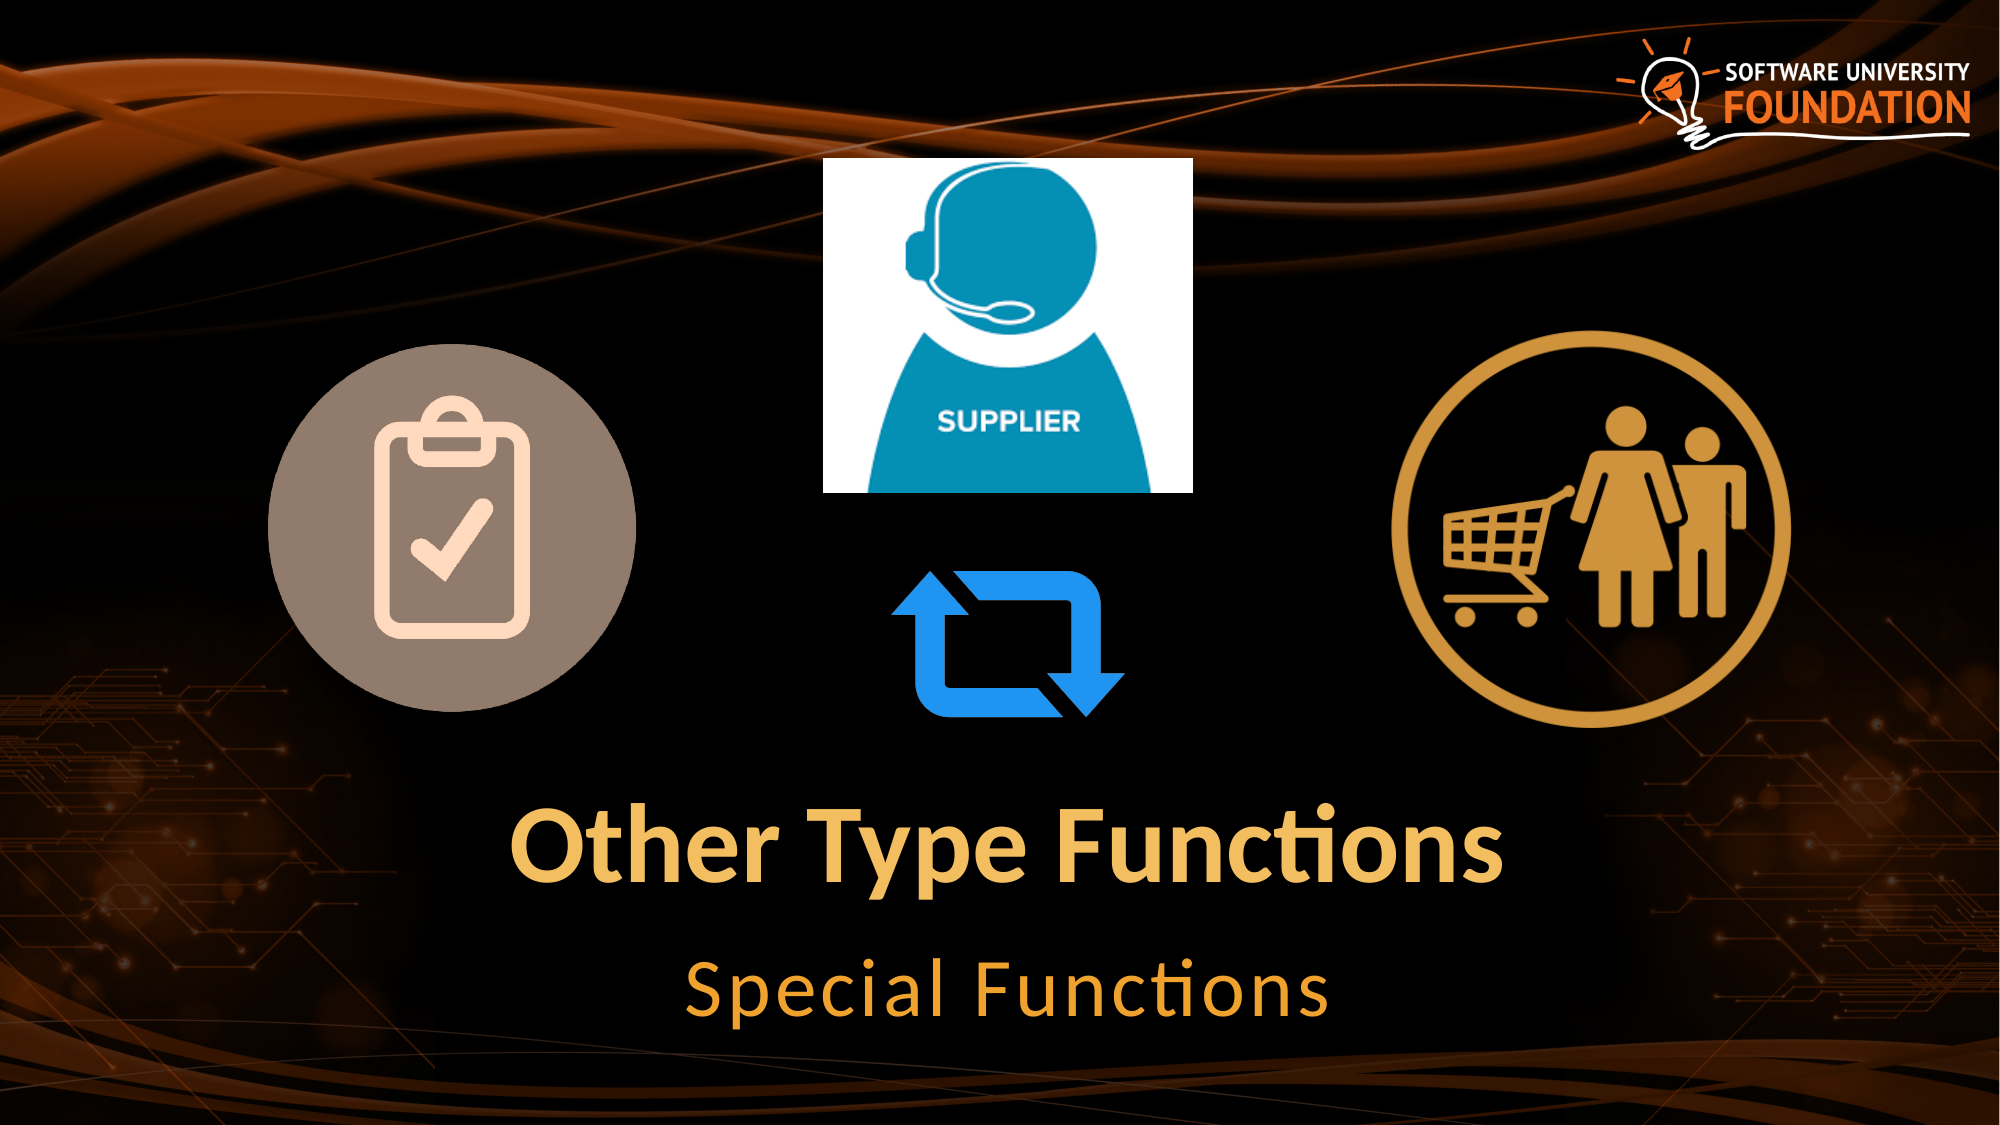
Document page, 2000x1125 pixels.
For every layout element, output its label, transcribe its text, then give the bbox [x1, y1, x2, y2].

list Special Functions [191, 922, 1825, 1041]
picture [0, 0, 2000, 1125]
title Other Type Functions [191, 778, 1825, 914]
